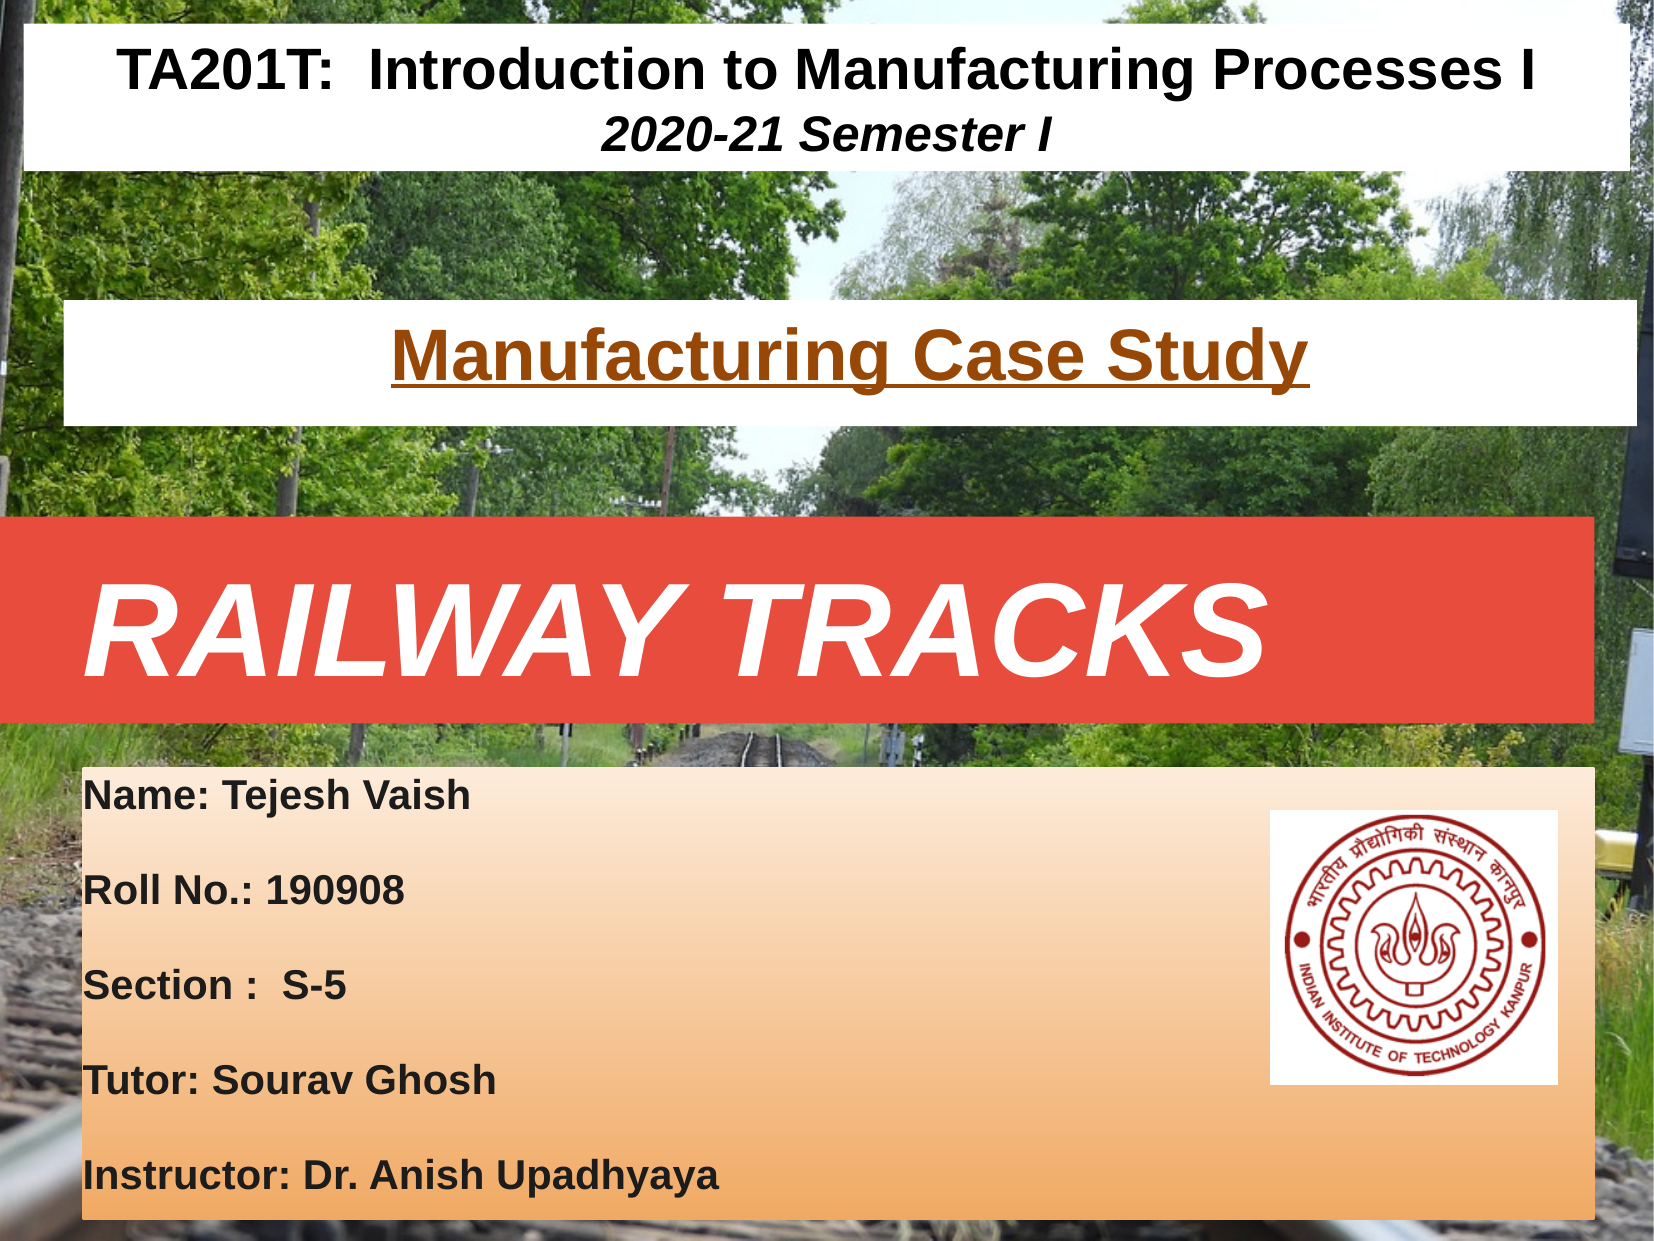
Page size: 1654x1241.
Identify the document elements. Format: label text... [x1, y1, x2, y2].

text_box Name: Tejesh Vaish Roll No.: 190908 Section : S-5 Tutor: Sourav Ghosh Instructor: Dr. Anish Upadhyaya [82, 767, 1595, 1220]
picture [0, 0, 1654, 1241]
text_box RAILWAY TRACKS [82, 555, 1618, 703]
text_box TA201T: Introduction to Manufacturing Processes I 2020-21 Semester I [23, 23, 1630, 172]
text_box Manufacturing Case Study [63, 300, 1637, 427]
